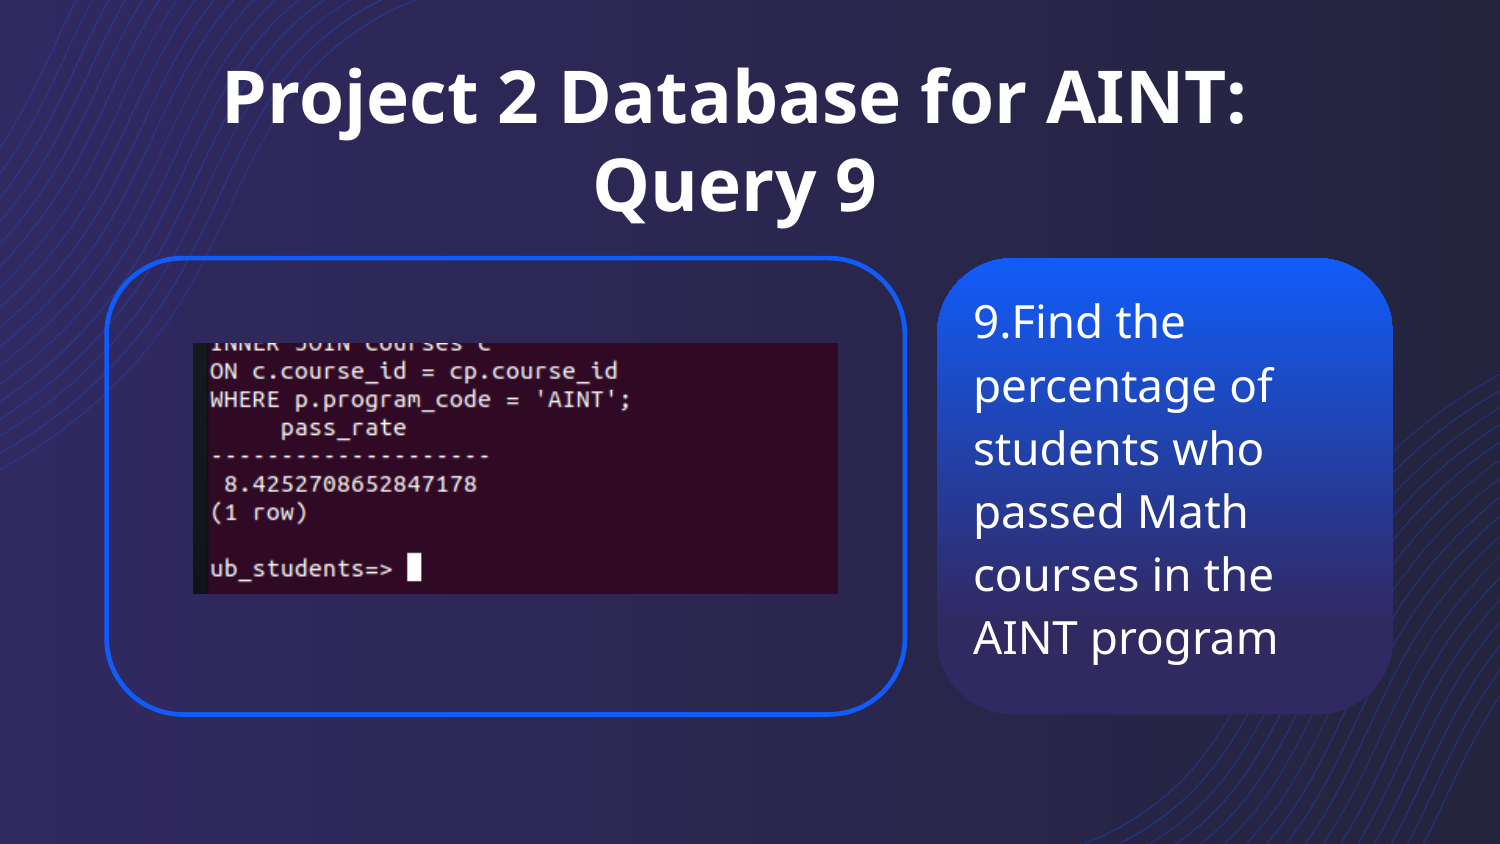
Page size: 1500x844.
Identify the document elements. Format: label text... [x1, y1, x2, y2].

subtitle 9.Find the percentage of students who passed Math courses in the AINT program [958, 269, 1397, 684]
picture [193, 343, 838, 595]
title Project 2 Database for AINT: Query 9 [103, 35, 1367, 130]
